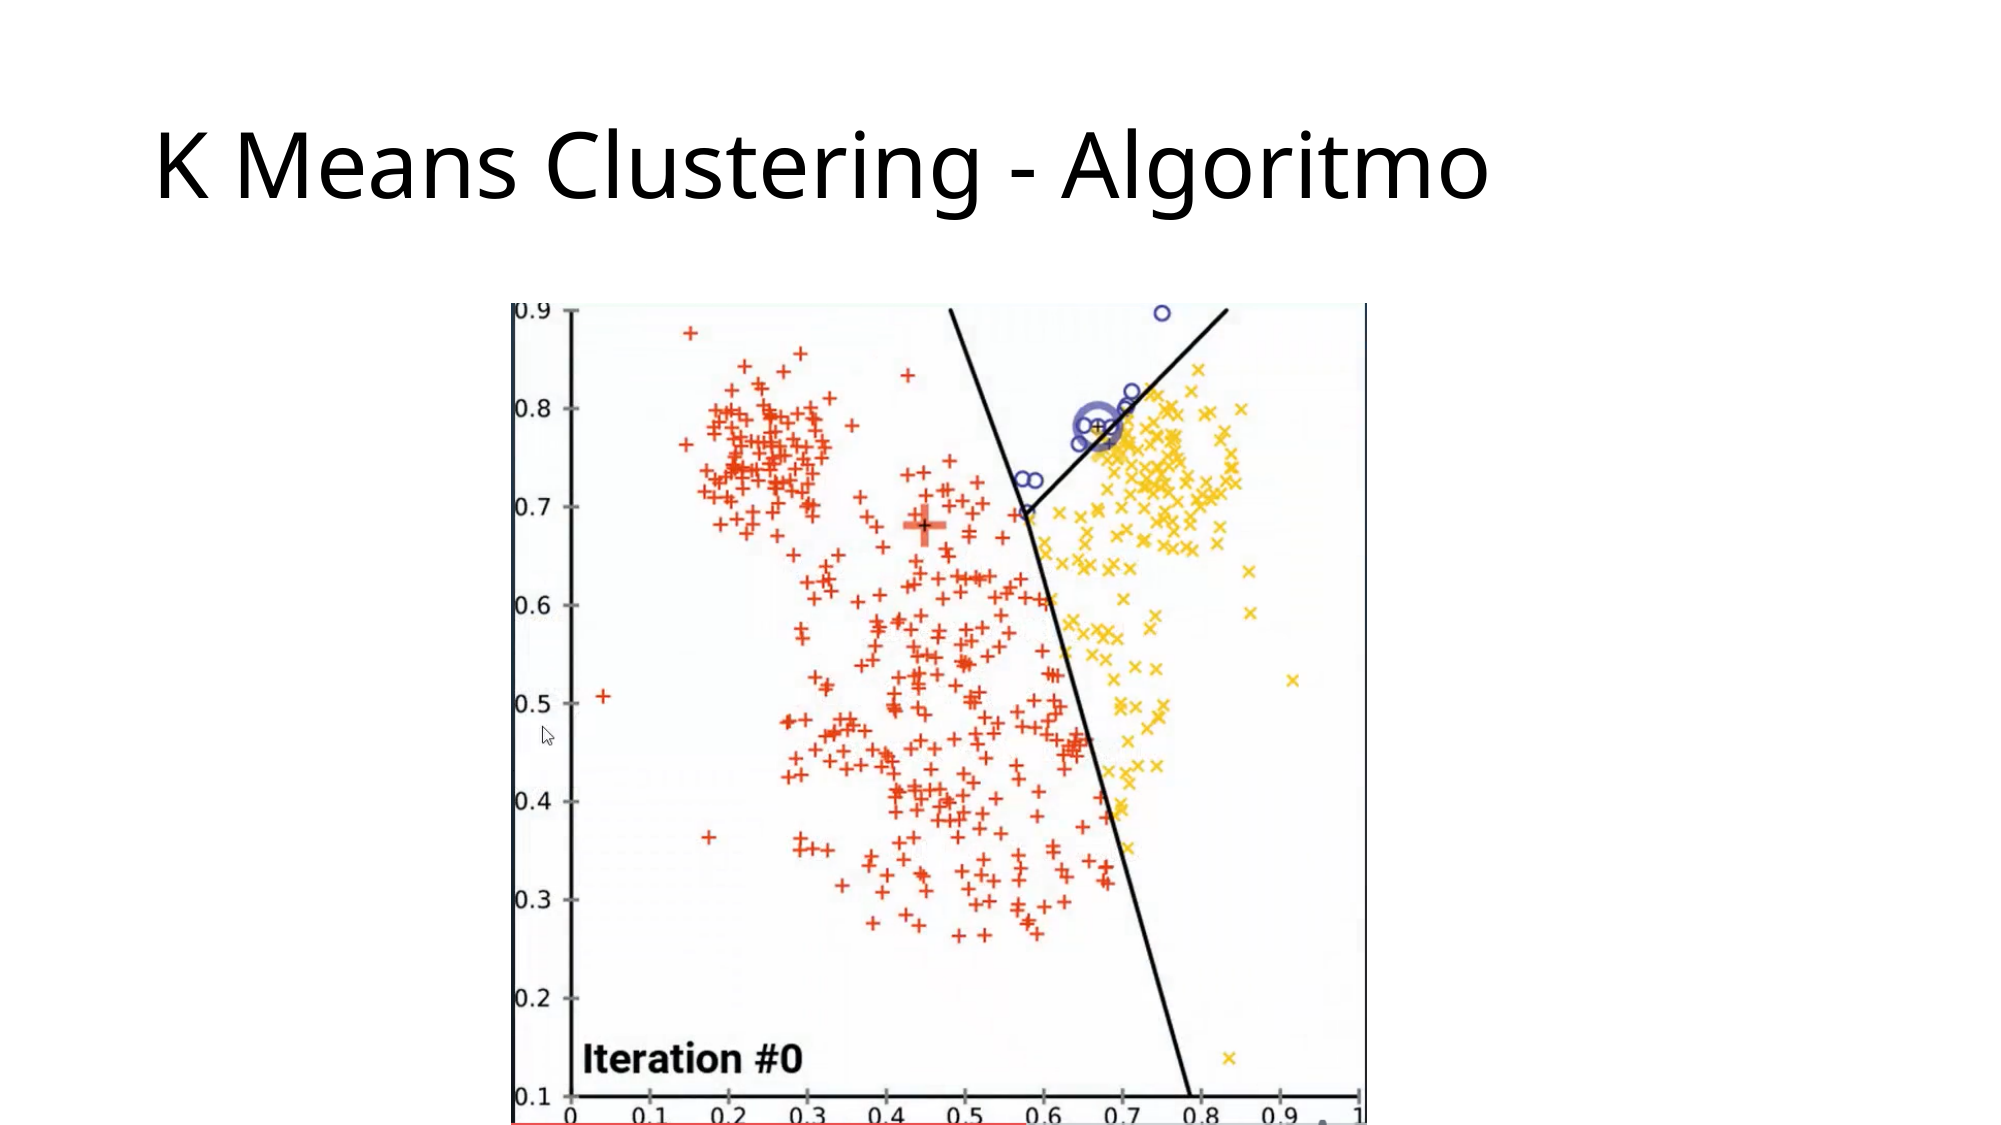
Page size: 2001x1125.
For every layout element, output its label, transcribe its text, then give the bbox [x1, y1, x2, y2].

title K Means Clustering - Algoritmo [137, 59, 1863, 278]
picture [511, 303, 1367, 1125]
